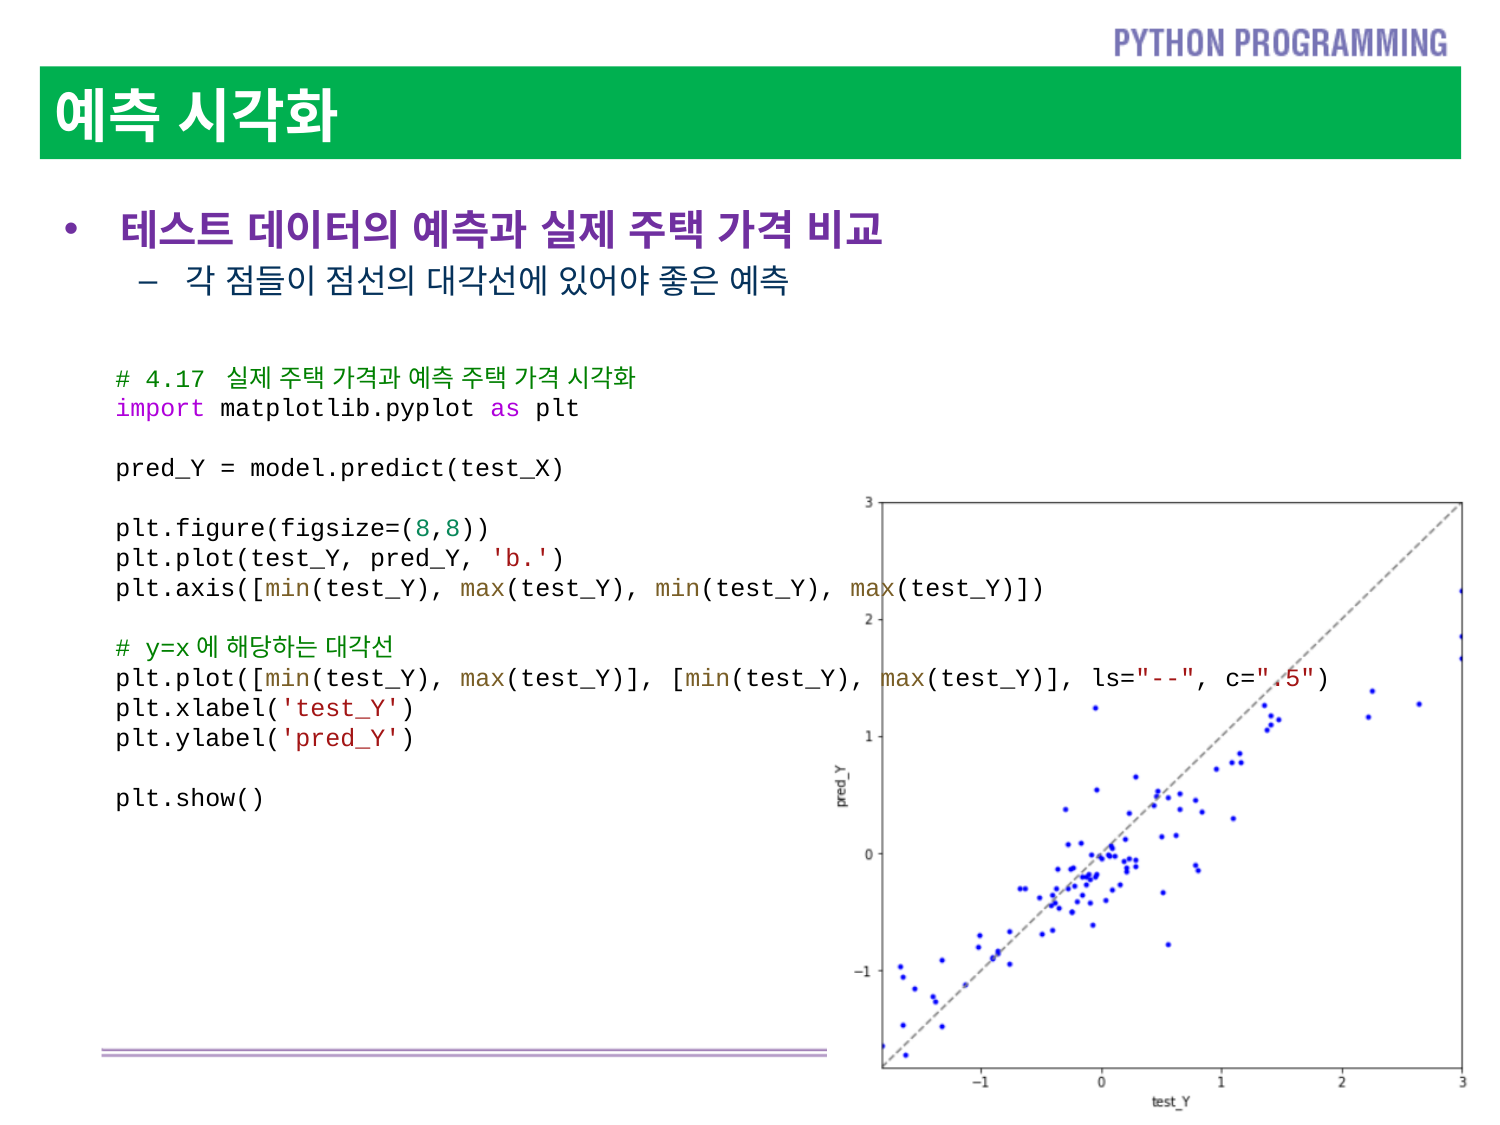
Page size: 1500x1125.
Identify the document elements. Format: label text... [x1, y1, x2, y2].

picture [1106, 13, 1462, 66]
list 테스트 데이터의 예측과 실제 주택 가격 비교 각 점들이 점선의 대각선에 있어야 좋은 예측 [48, 195, 1461, 1041]
title 예측 시각화 [39, 76, 1444, 152]
picture [18, 489, 1485, 1116]
text_box # 4.17 실제 주택 가격과 예측 주택 가격 시각화 import matplotlib.pyplot as plt pred_Y = model.predict(test_X) plt.figure(figsize=(8,8)) plt.plot(test_Y, pred_Y, 'b.') plt.axis([min(test_Y), max(test_Y), min(test_Y), max(test_Y)]) # y=x에 해당하는 대각선 plt.plot([min(test_Y), max(test_Y)], [min(test_Y), max(test_Y)], ls="--", c=".5") plt.xlabel('test_Y') plt.ylabel('pred_Y') plt.show() [100, 354, 1408, 819]
